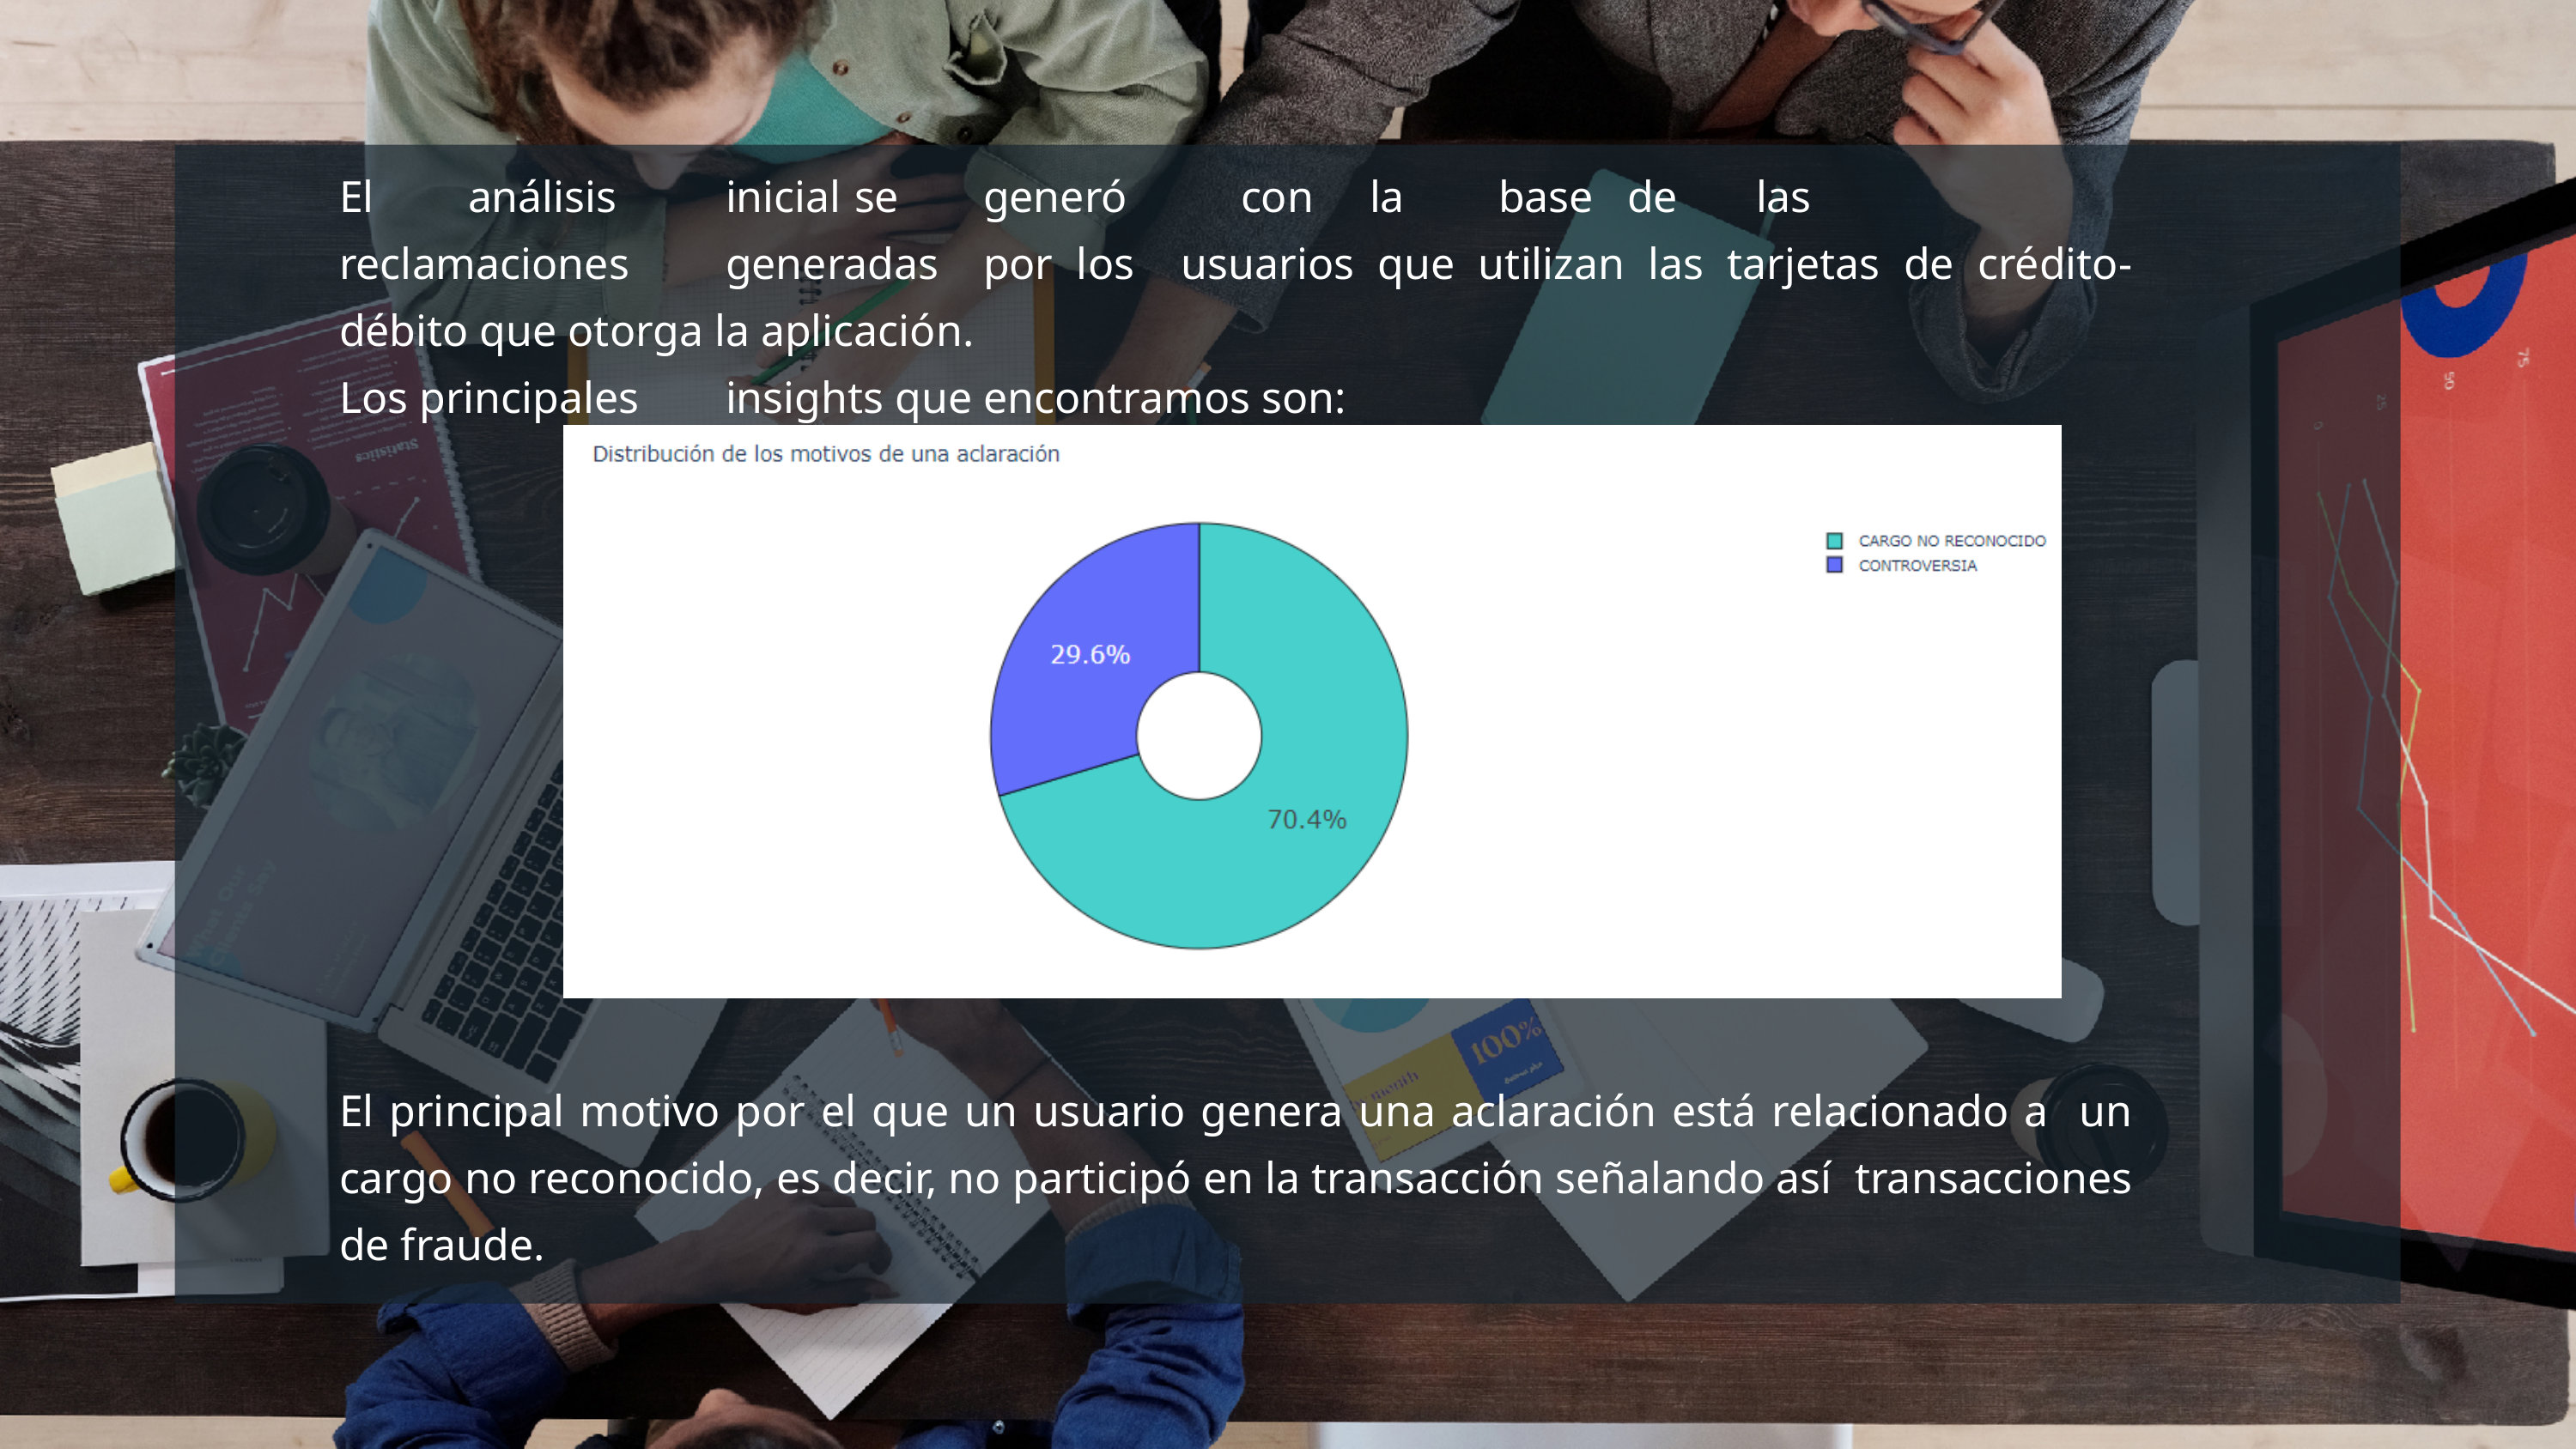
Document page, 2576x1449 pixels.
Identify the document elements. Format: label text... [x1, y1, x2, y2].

picture [0, 0, 2576, 1449]
text_box El análisis inicial se generó con la base de las reclamaciones generadas por los usuarios que utilizan las tarjetas de crédito-débito que otorga la aplicación. Los principales insights que encontramos son: [337, 152, 2134, 422]
text_box El principal motivo por el que un usuario genera una aclaración está relacionado a un cargo no reconocido, es decir, no participó en la transacción señalando así transacciones de fraude. [337, 1066, 2135, 1270]
